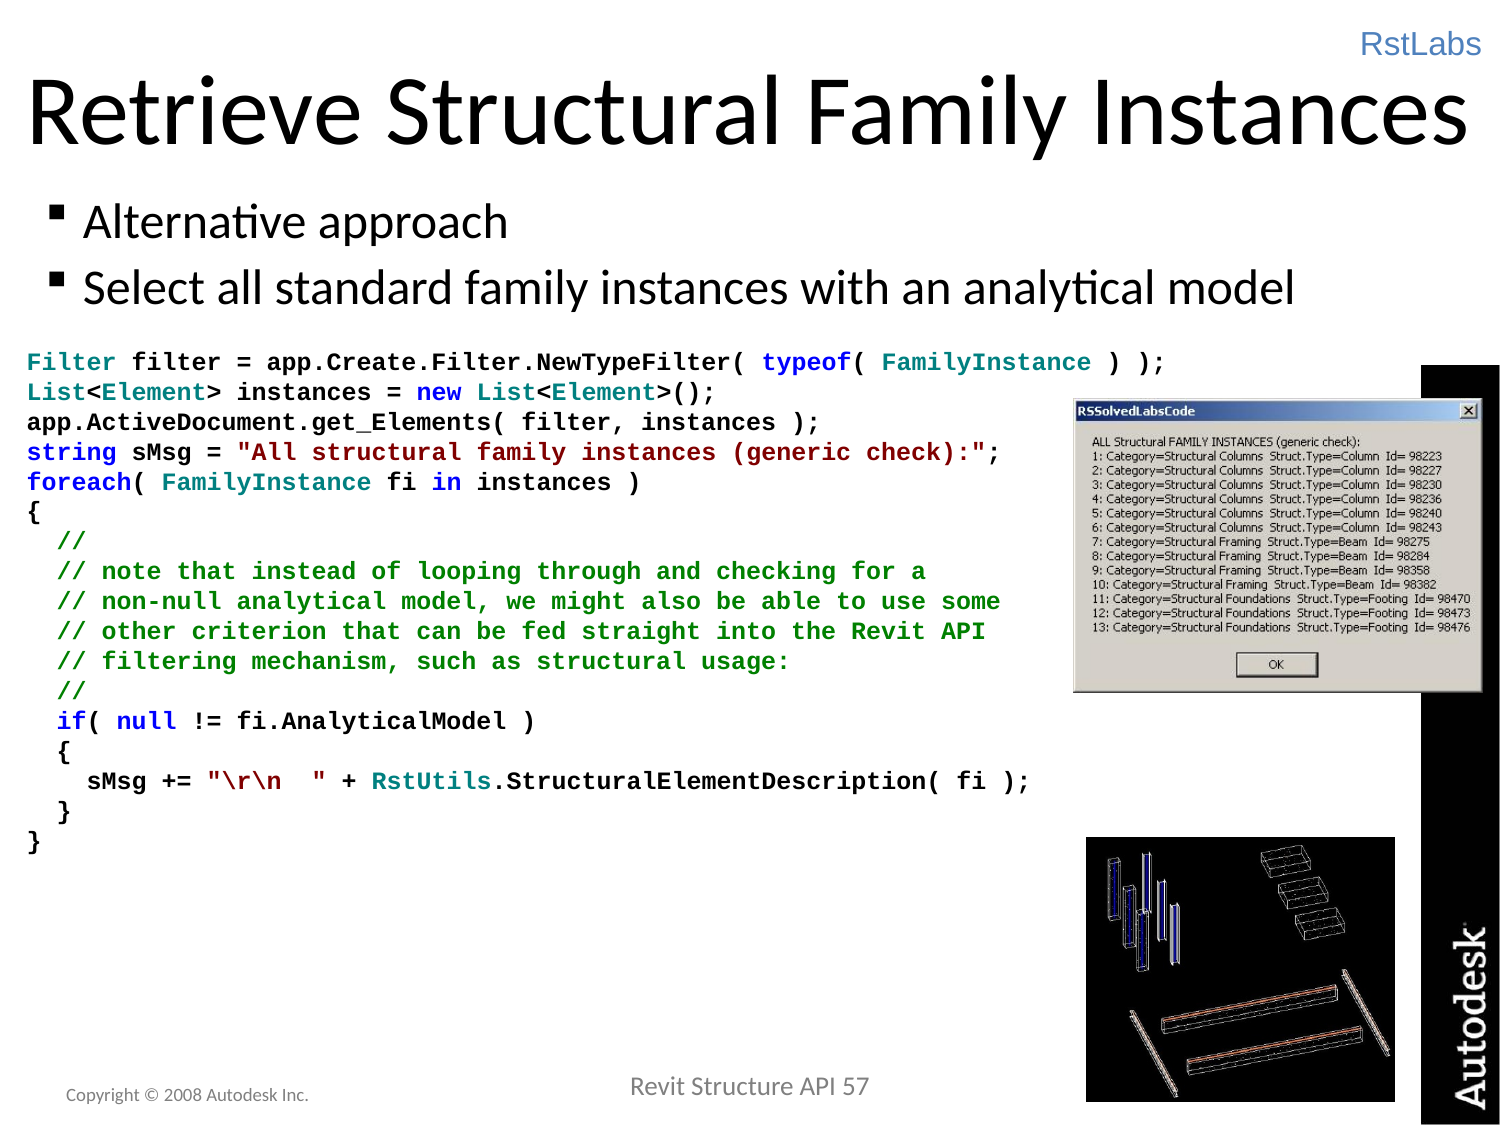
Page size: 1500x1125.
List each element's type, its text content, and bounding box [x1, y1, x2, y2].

picture [1072, 365, 1500, 1125]
picture [1086, 837, 1395, 1102]
title Retrieve Structural Family Instances [11, 37, 1495, 188]
list Alternative approach Select all standard family instances with an analytical model Filter filter = app.Create.Filter.NewTypeFilter( typeof( FamilyInstance ) ); List<Element> instances = new List<Element>(); app.ActiveDocument.get_Elements( filter, instances ); string sMsg = "All structural family instances (generic check):"; foreach( FamilyInstance fi in instances ) { // // note that instead of looping through and checking for a // non-null analytical model, we might also be able to use some // other criterion that can be fed straight into the Revit API // filtering mechanism, such as structural usage: // if( null != fi.AnalyticalModel ) { sMsg += "\r\n " + RstUtils.StructuralElementDescription( fi ); } } [11, 187, 1398, 891]
text_box RstLabs [1151, 22, 1483, 63]
